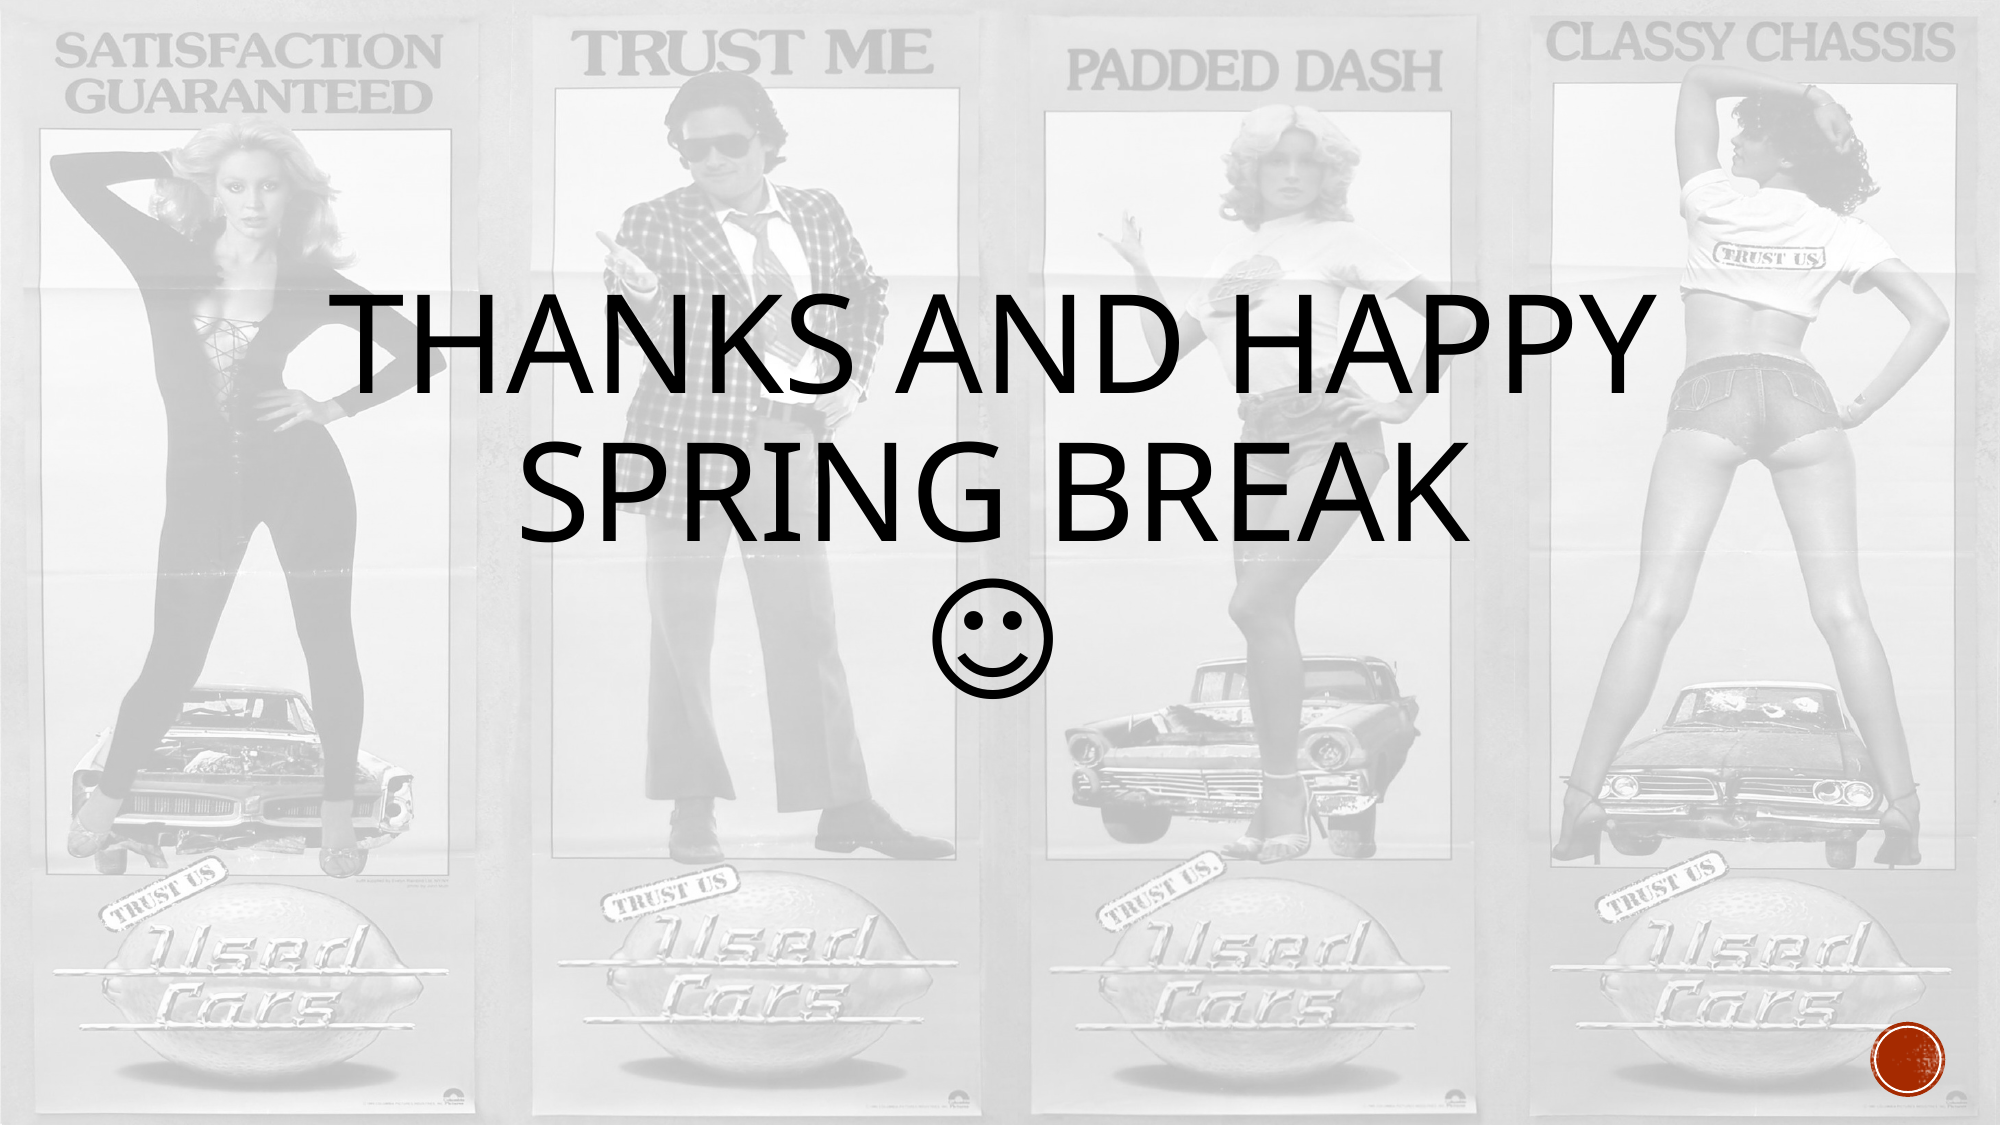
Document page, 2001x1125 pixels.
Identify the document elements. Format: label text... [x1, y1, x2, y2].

title THANKS AND HAPPY SPRING BREAK ☺ [103, 249, 1883, 745]
